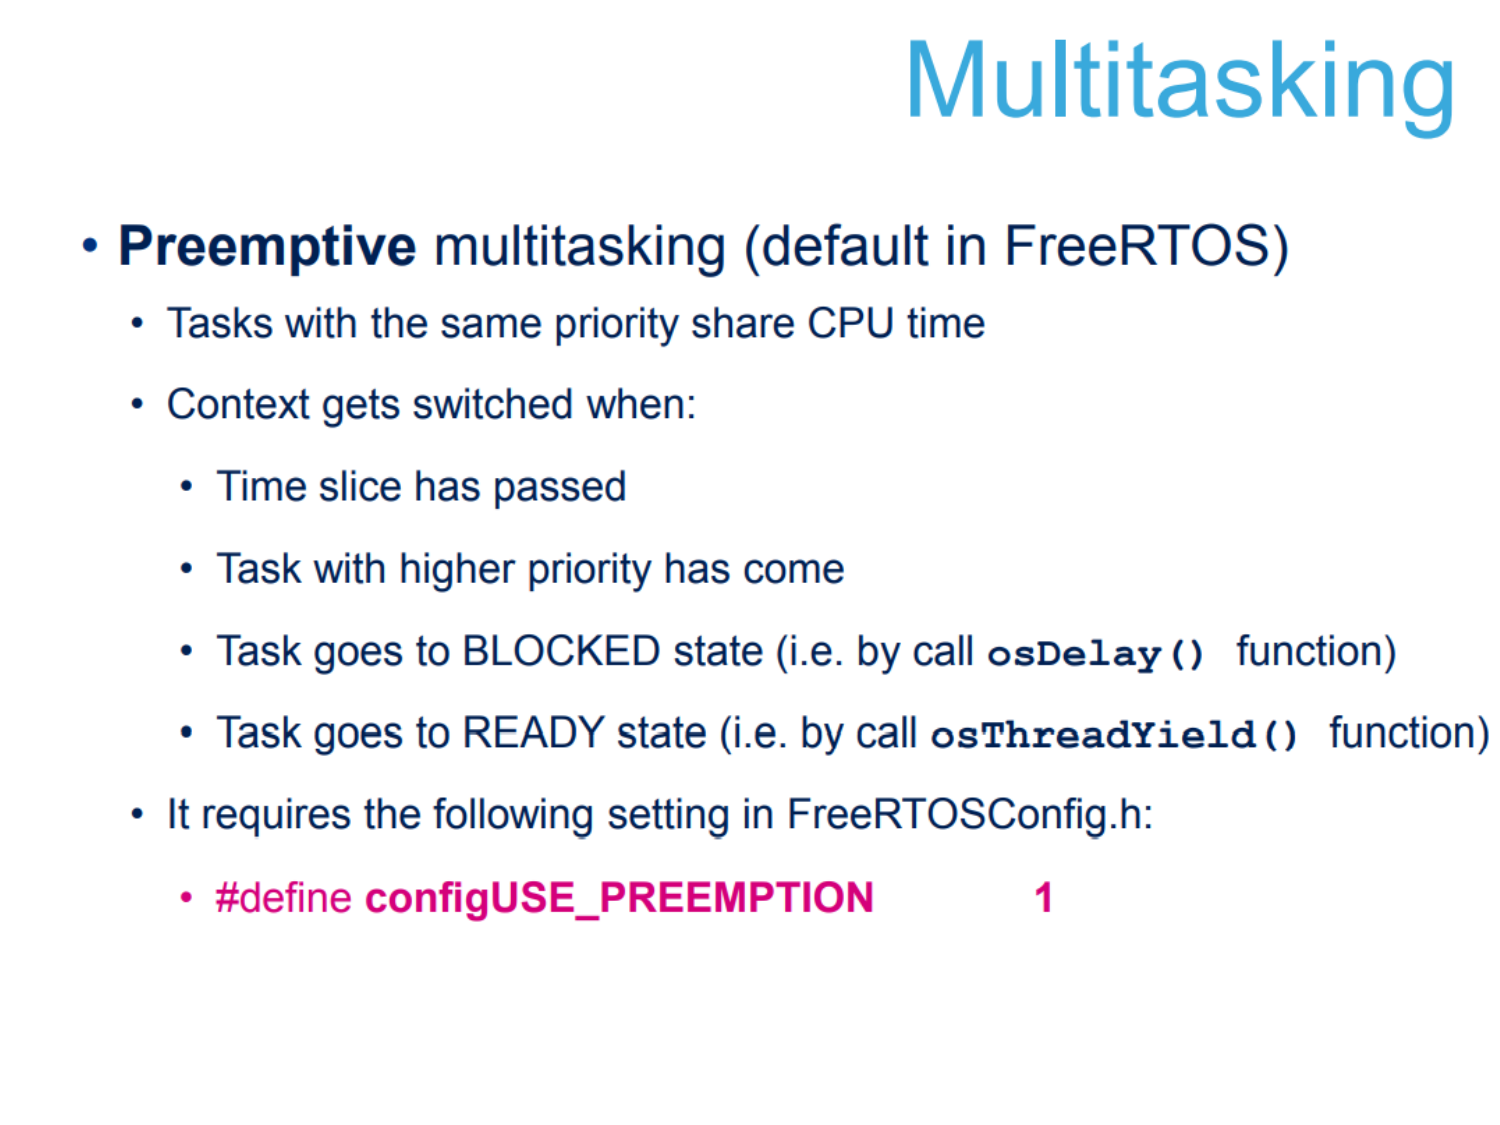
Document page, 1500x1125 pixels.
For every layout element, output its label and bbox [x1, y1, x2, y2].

picture [904, 24, 1462, 151]
picture [74, 212, 1500, 940]
